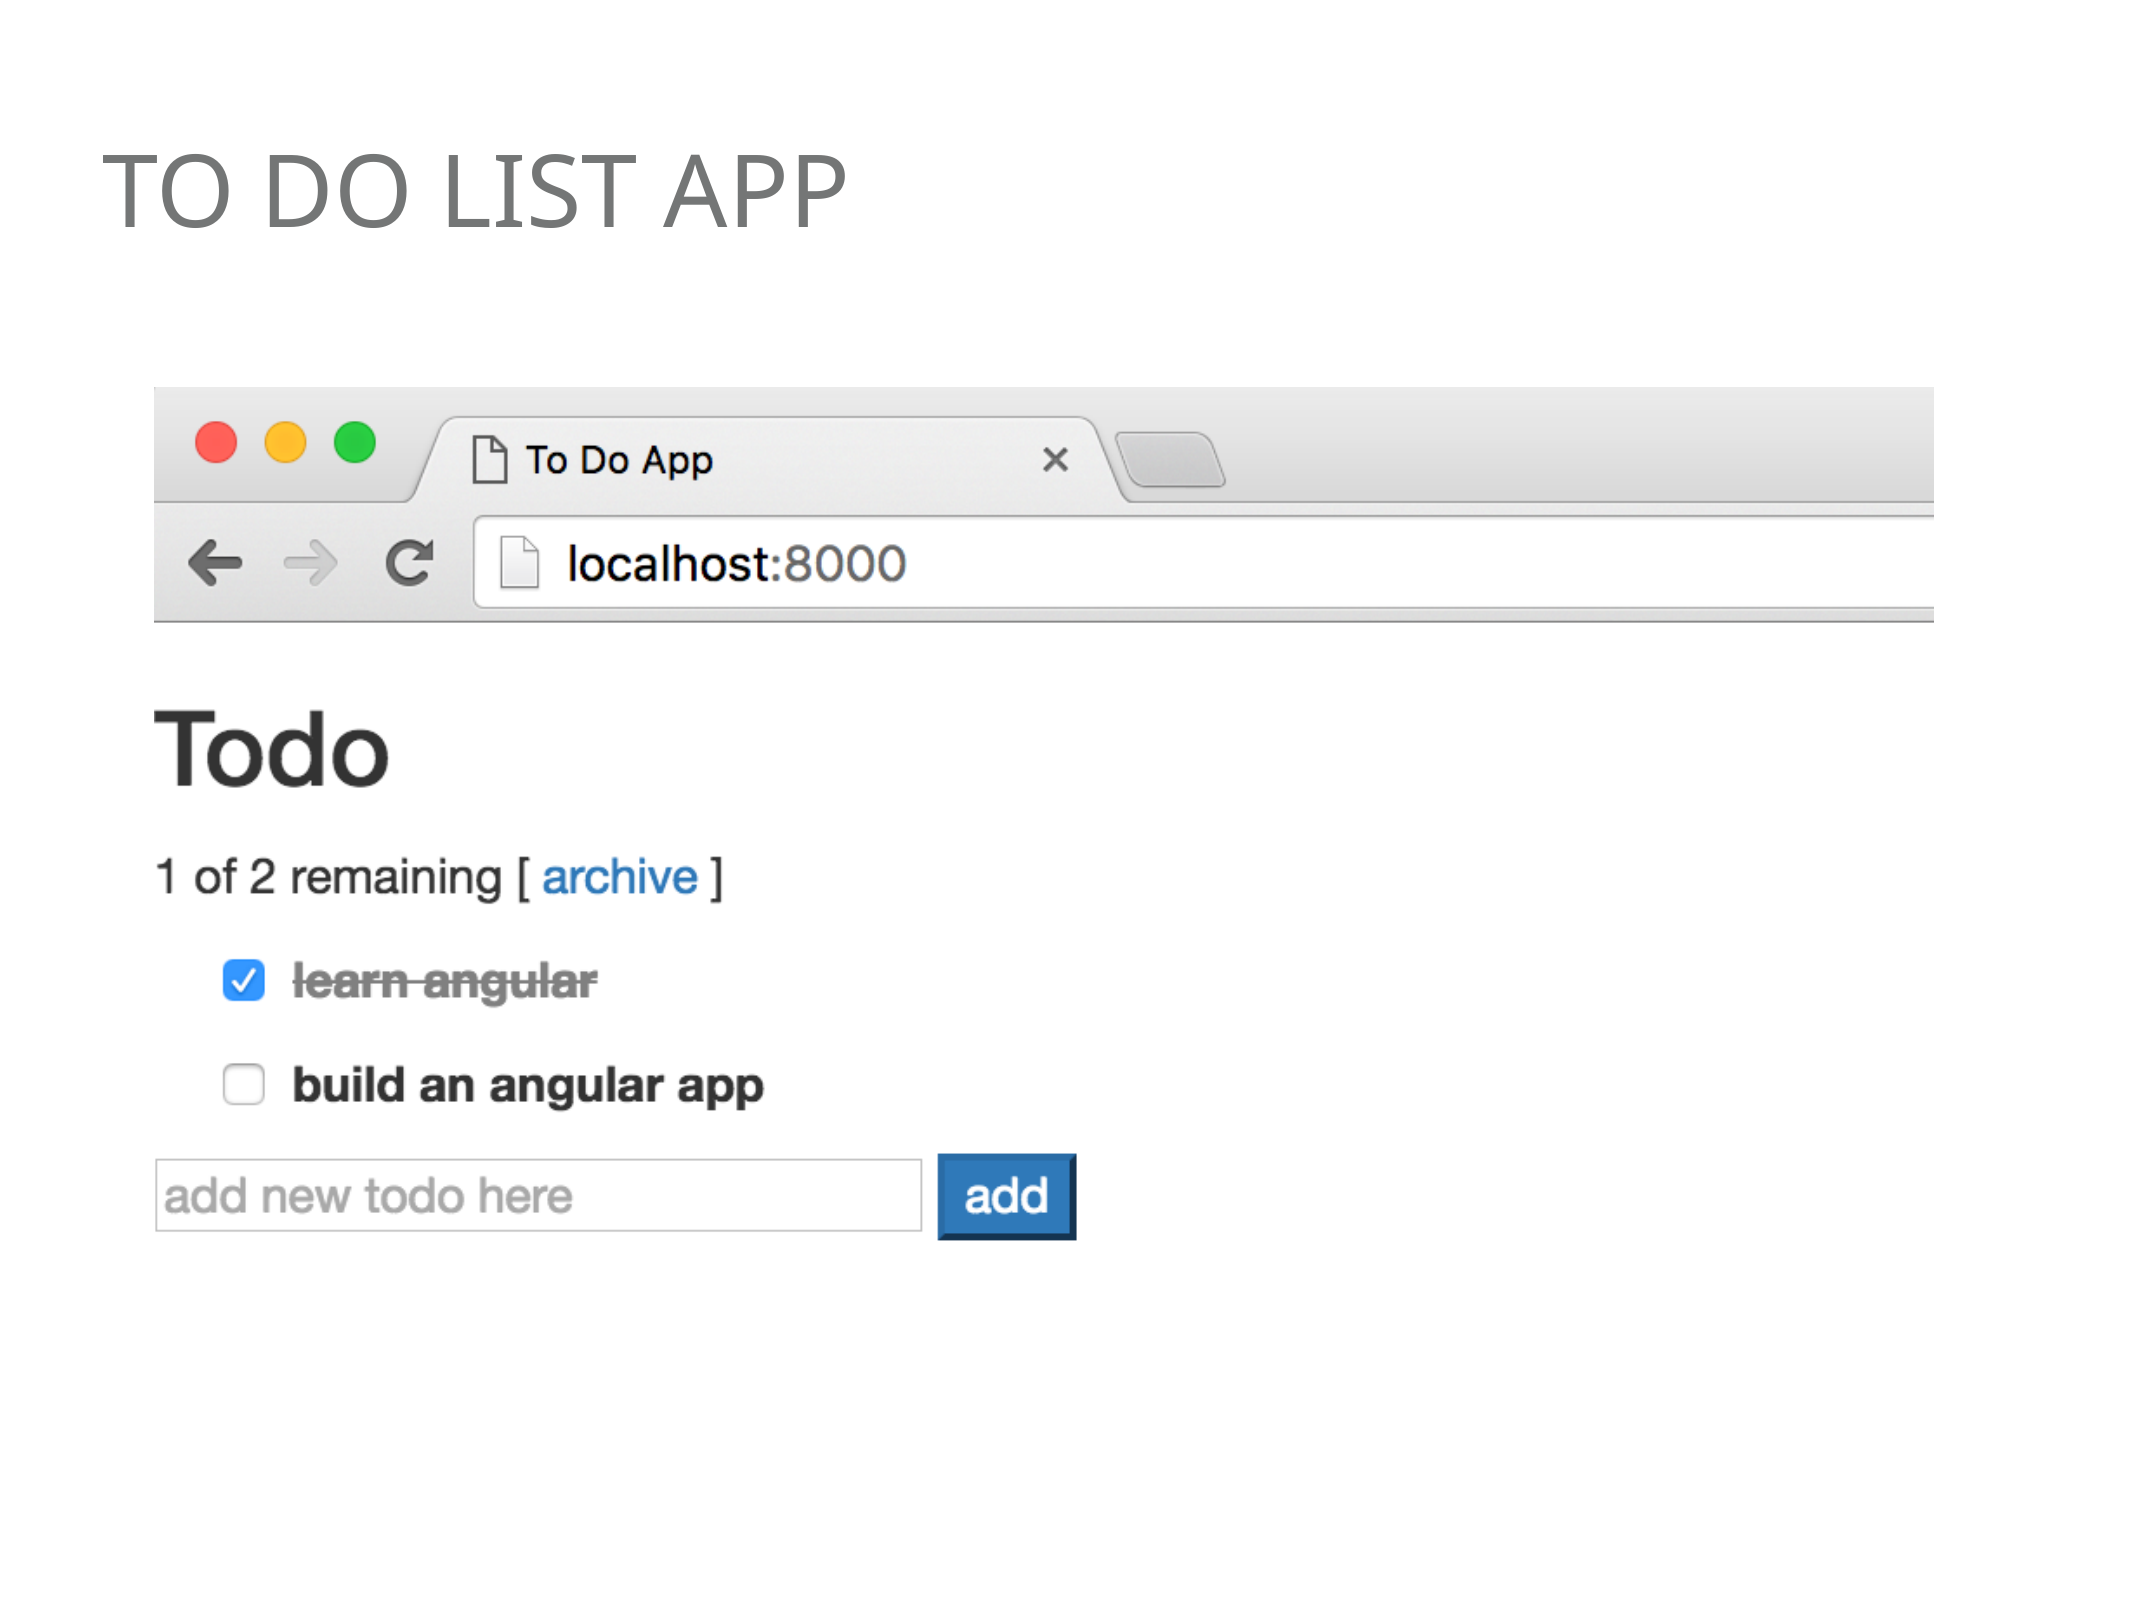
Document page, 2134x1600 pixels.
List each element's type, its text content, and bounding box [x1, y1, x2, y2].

title To Do list APP [93, 118, 2041, 238]
picture [153, 387, 1934, 1502]
